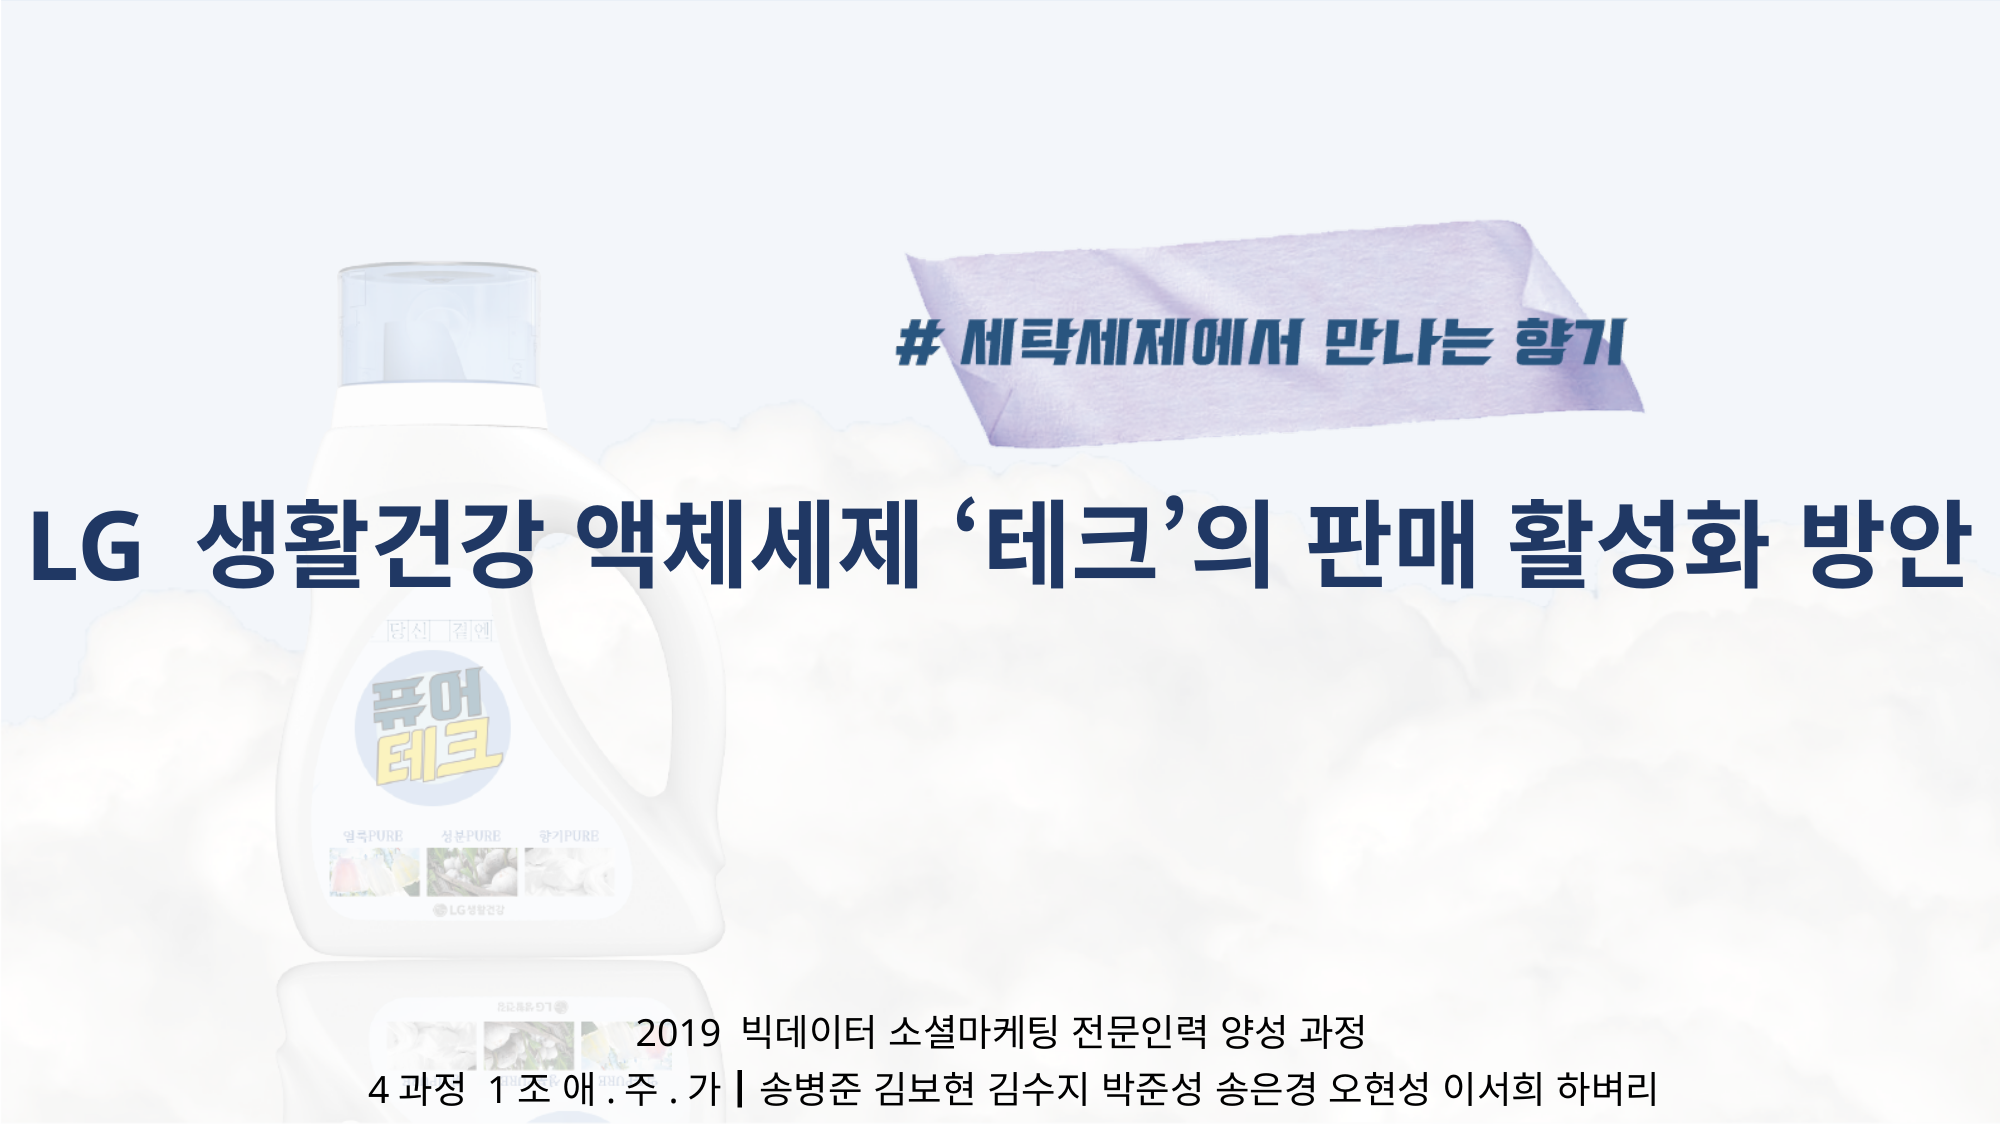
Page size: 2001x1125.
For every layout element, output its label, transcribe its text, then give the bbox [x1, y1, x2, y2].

text_box 4과정 1조 애.주.가┃송병준 김보현 김수지 박준성 송은경 오현성 이서희 하벼리 [353, 1058, 1676, 1118]
text_box [0, 607, 2000, 1125]
text_box [0, 0, 2000, 476]
text_box 2019 빅데이터 소셜마케팅 전문인력 양성 과정 [620, 1001, 1384, 1062]
picture [843, 168, 1709, 495]
text_box LG 생활건강 액체세제 ‘테크’의 판매 활성화 방안 [0, 476, 2000, 607]
